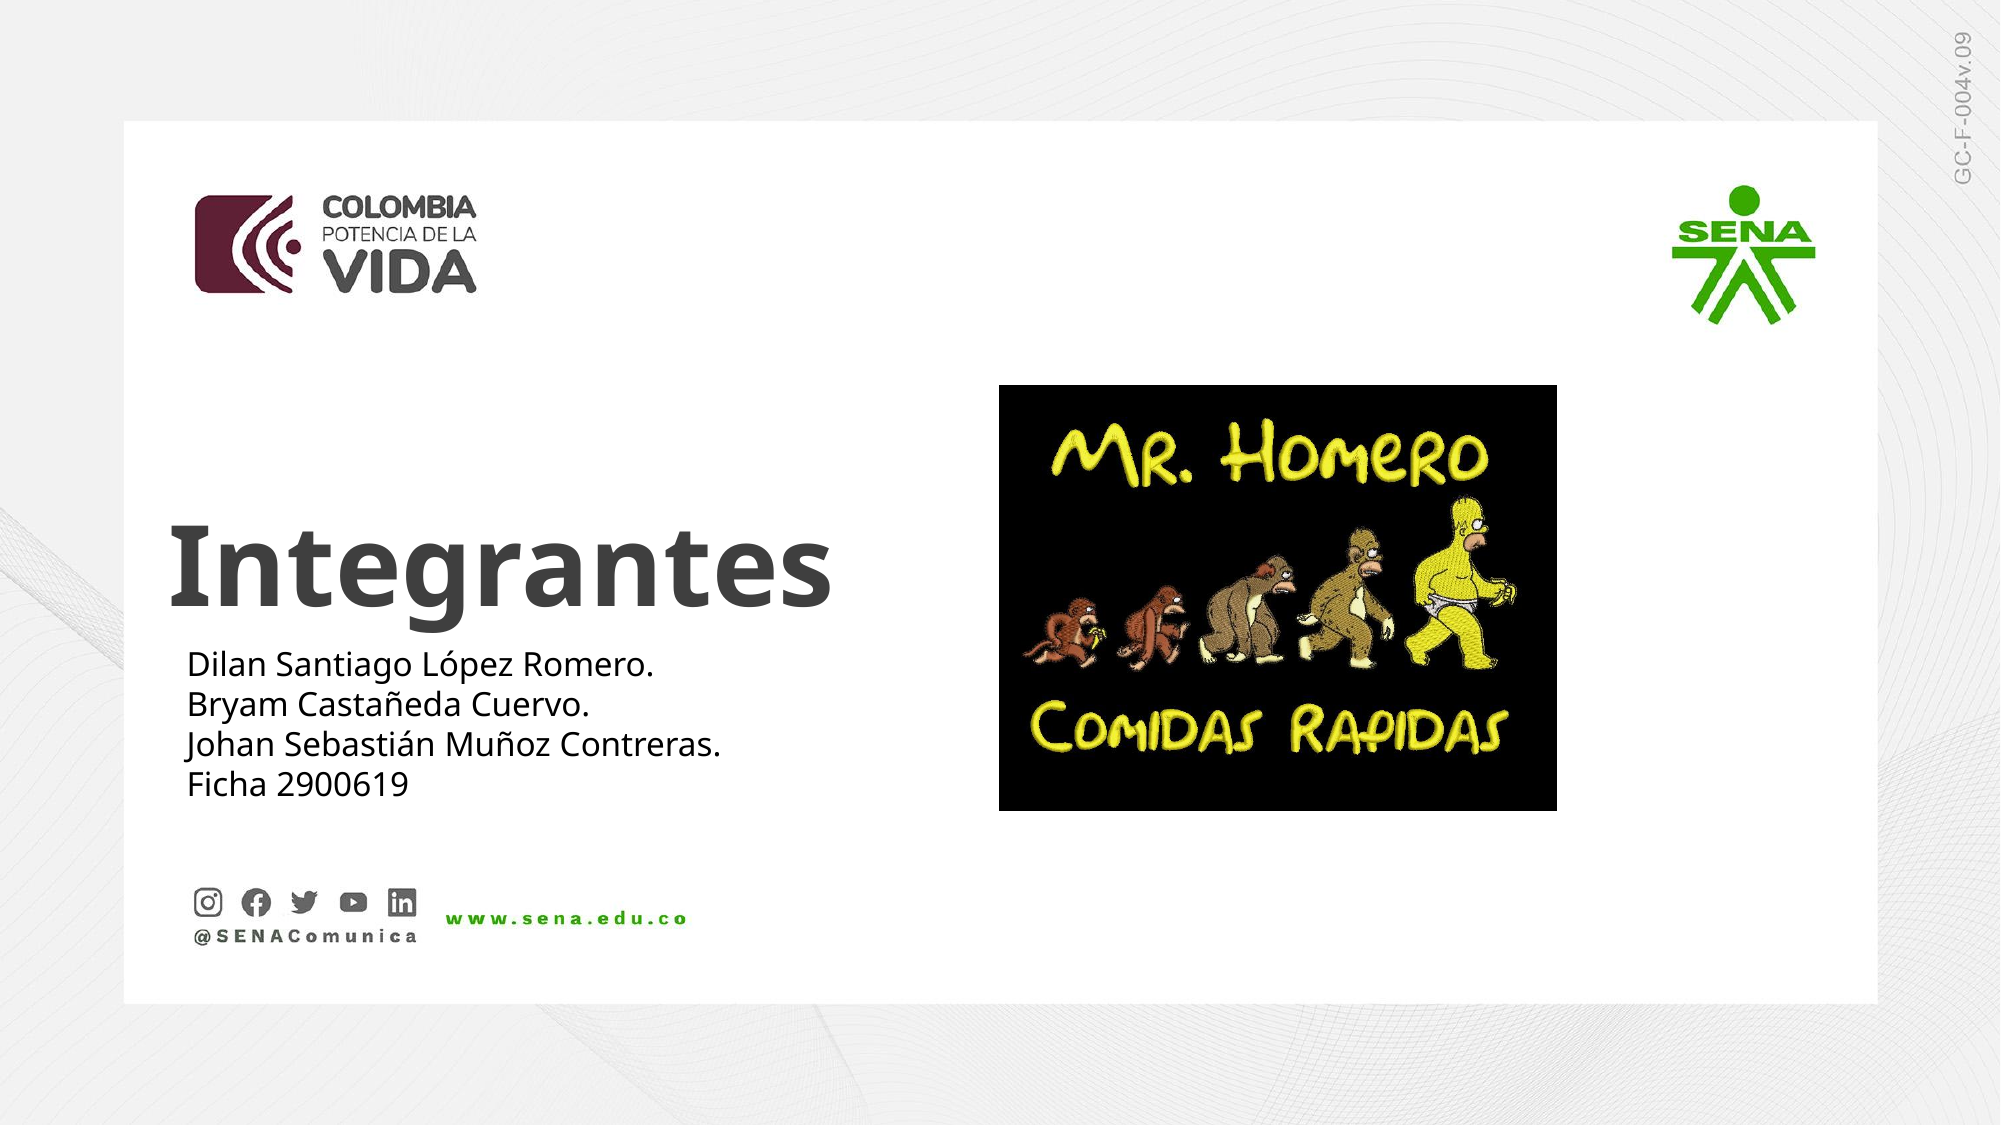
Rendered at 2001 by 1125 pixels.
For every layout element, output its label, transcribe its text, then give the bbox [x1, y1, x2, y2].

text_box Dilan Santiago López Romero. Bryam Castañeda Cuervo. Johan Sebastián Muñoz Contreras. Ficha 2900619 [171, 635, 804, 811]
picture [0, 0, 2001, 1125]
text_box Integrantes [153, 486, 994, 637]
